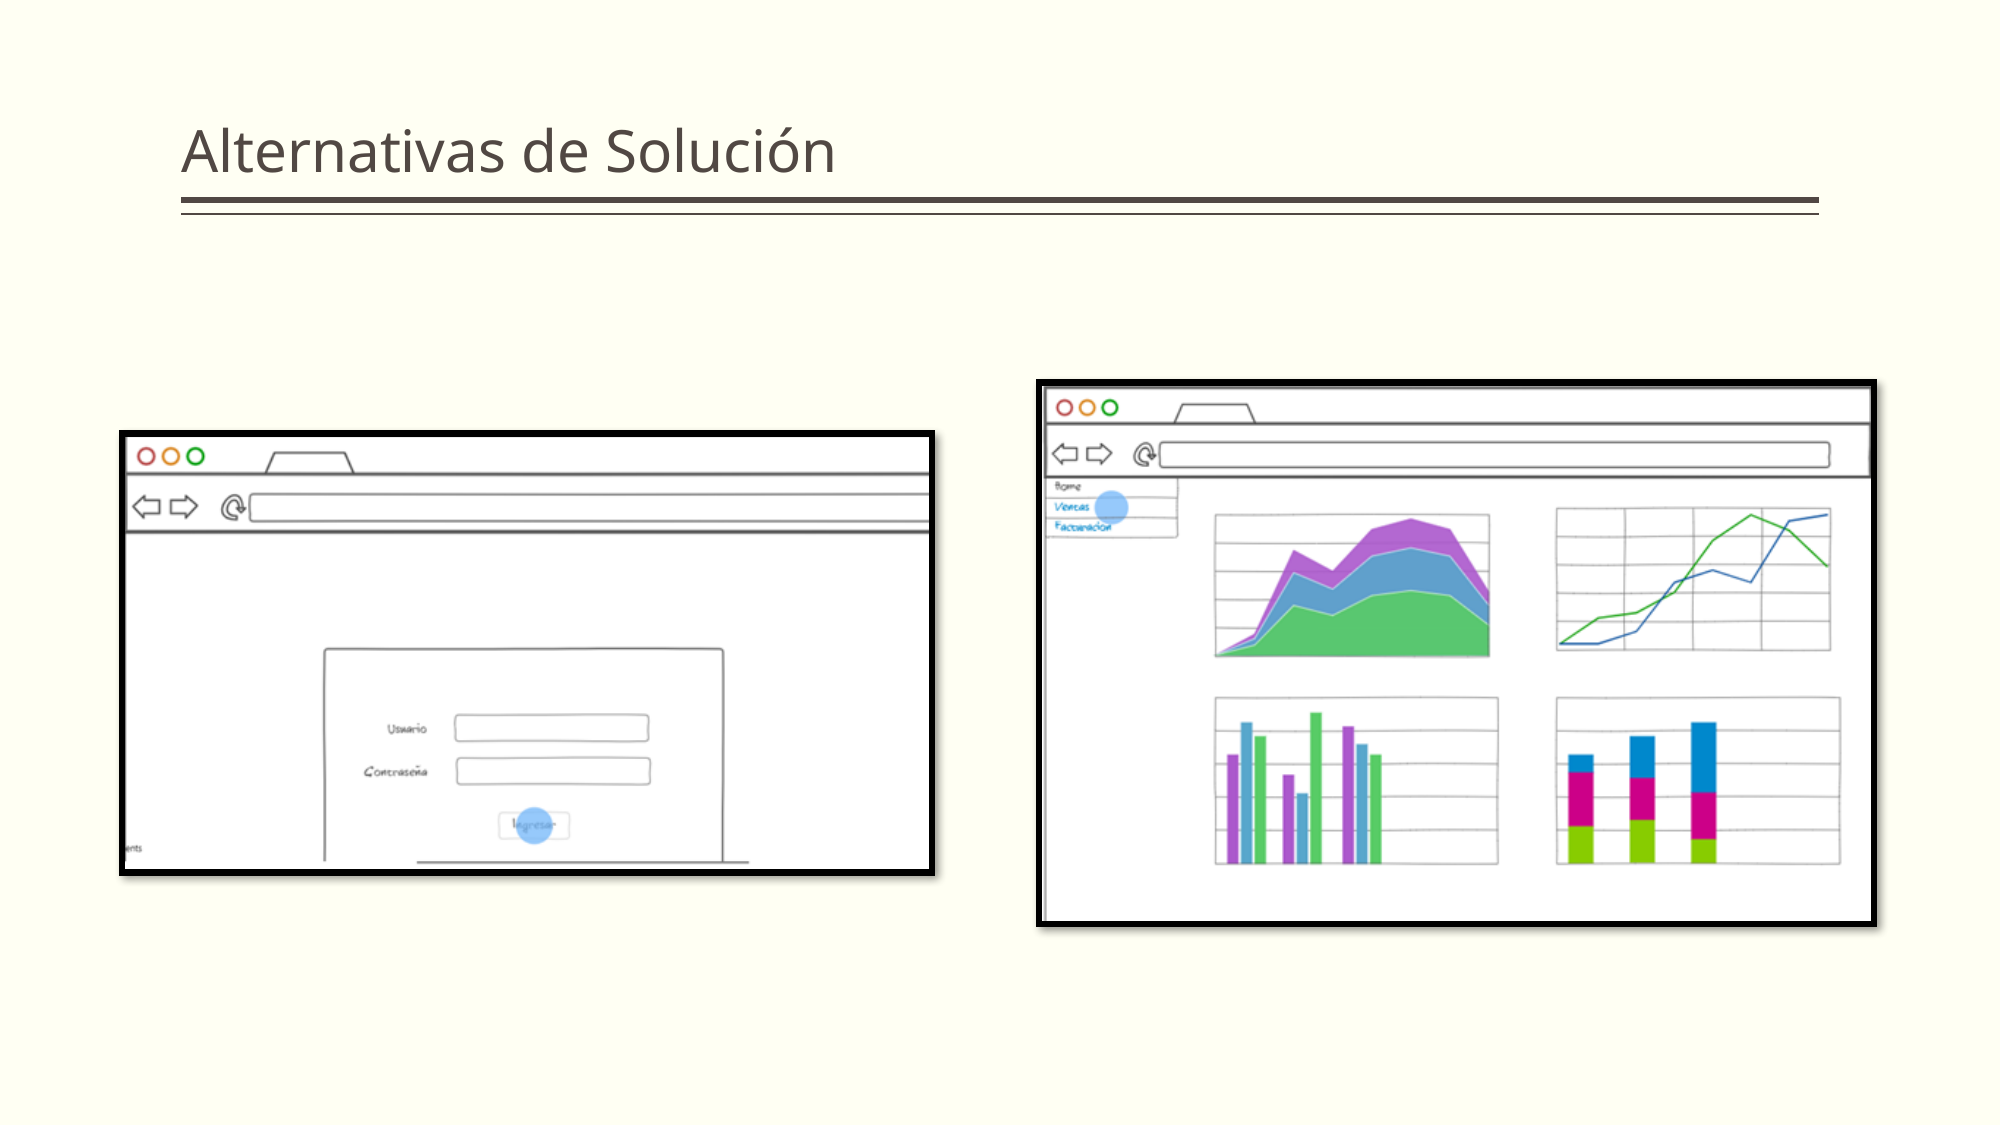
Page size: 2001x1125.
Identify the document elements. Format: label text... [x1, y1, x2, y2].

title Alternativas de Solución [181, 12, 1819, 193]
picture [1041, 385, 1871, 921]
picture [125, 436, 929, 870]
